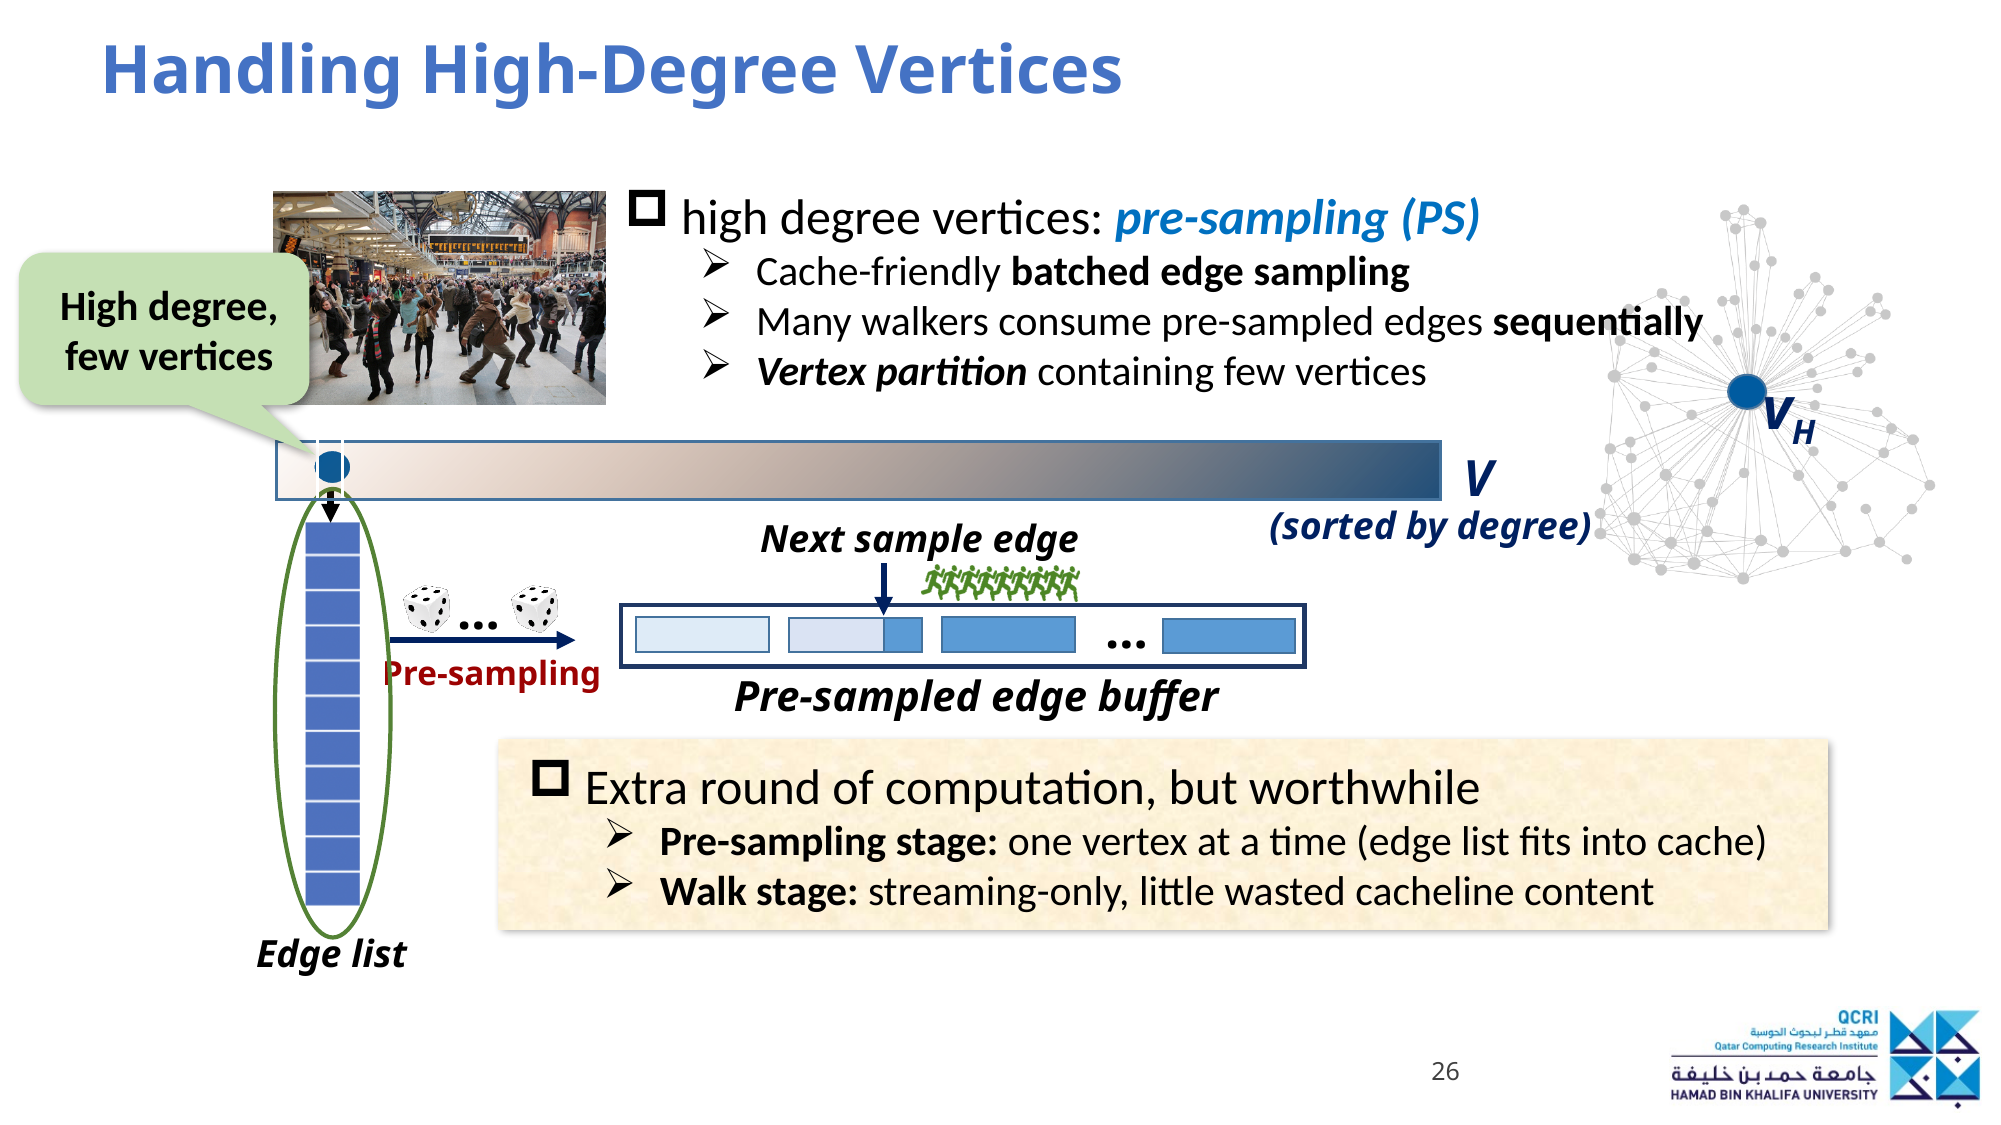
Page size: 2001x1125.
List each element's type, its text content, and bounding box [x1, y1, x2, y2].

picture [272, 191, 606, 405]
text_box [276, 439, 1653, 558]
title Handling High-Degree Vertices [85, 21, 1998, 124]
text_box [1728, 363, 1917, 450]
picture [1669, 1006, 1982, 1113]
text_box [317, 440, 343, 499]
picture [1558, 189, 1971, 599]
text_box Extra round of computation, but worthwhile Pre-sampling stage: one vertex at a time (edge list fits into cache) Walk stage: streaming-only, little wasted cacheline content [509, 739, 1828, 930]
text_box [918, 566, 1083, 603]
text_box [241, 431, 509, 984]
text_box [367, 558, 1305, 729]
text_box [18, 252, 310, 406]
text_box high degree vertices: pre-sampling (PS) Cache-friendly batched edge sampling Many walkers consume pre-sampled edges sequentially Vertex partition containing few vertices [609, 176, 1740, 402]
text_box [400, 572, 513, 648]
slide_number 26 [1025, 1042, 1475, 1103]
